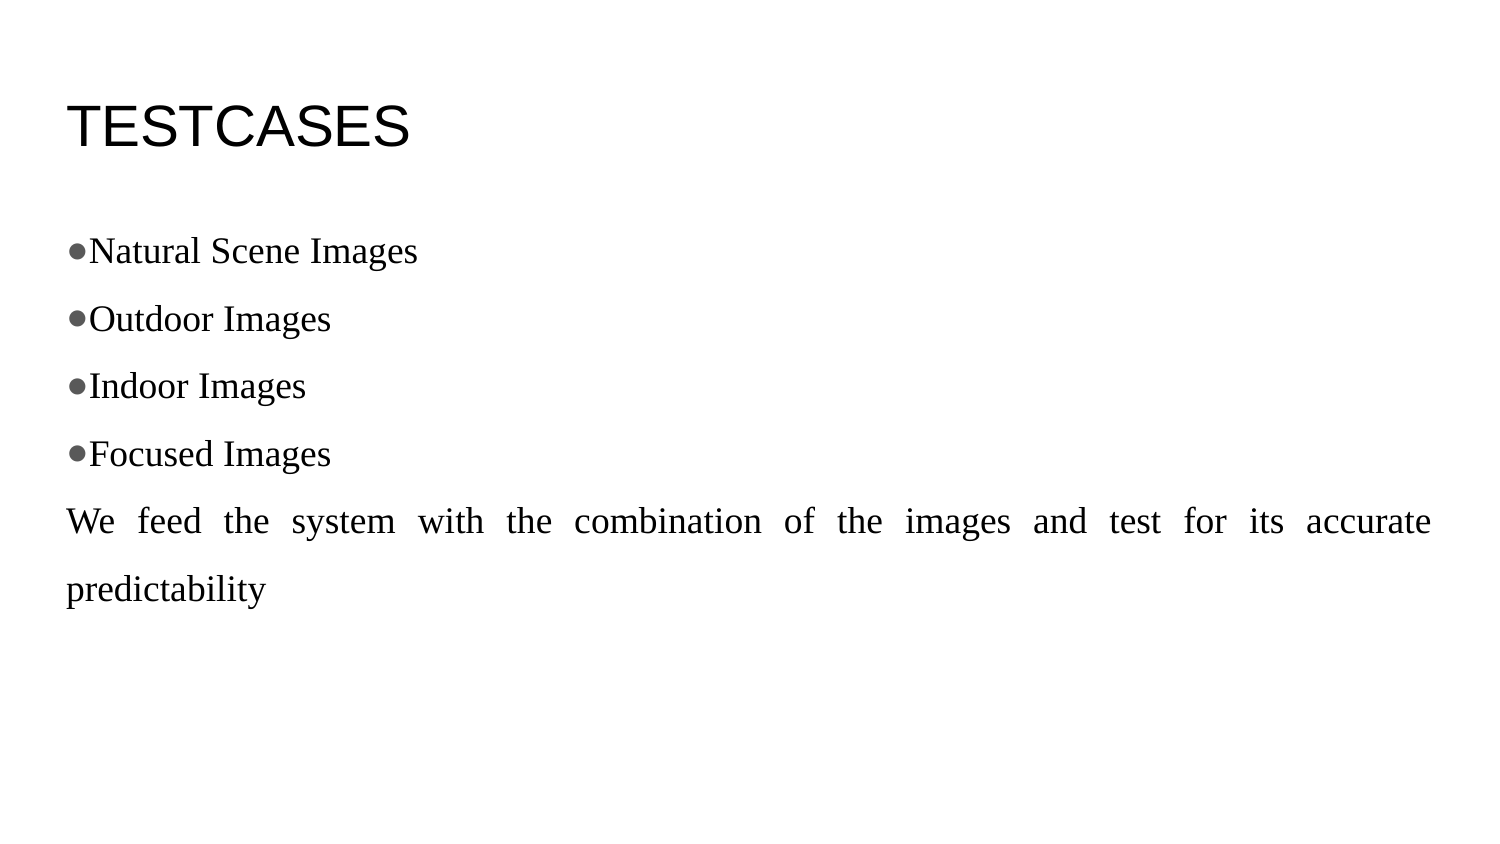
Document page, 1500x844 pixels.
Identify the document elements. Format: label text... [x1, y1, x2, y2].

list Natural Scene Images Outdoor Images Indoor Images Focused Images We feed the system with the combination of the images and test for its accurate predictability [51, 189, 1449, 750]
title TESTCASES [51, 72, 1449, 167]
